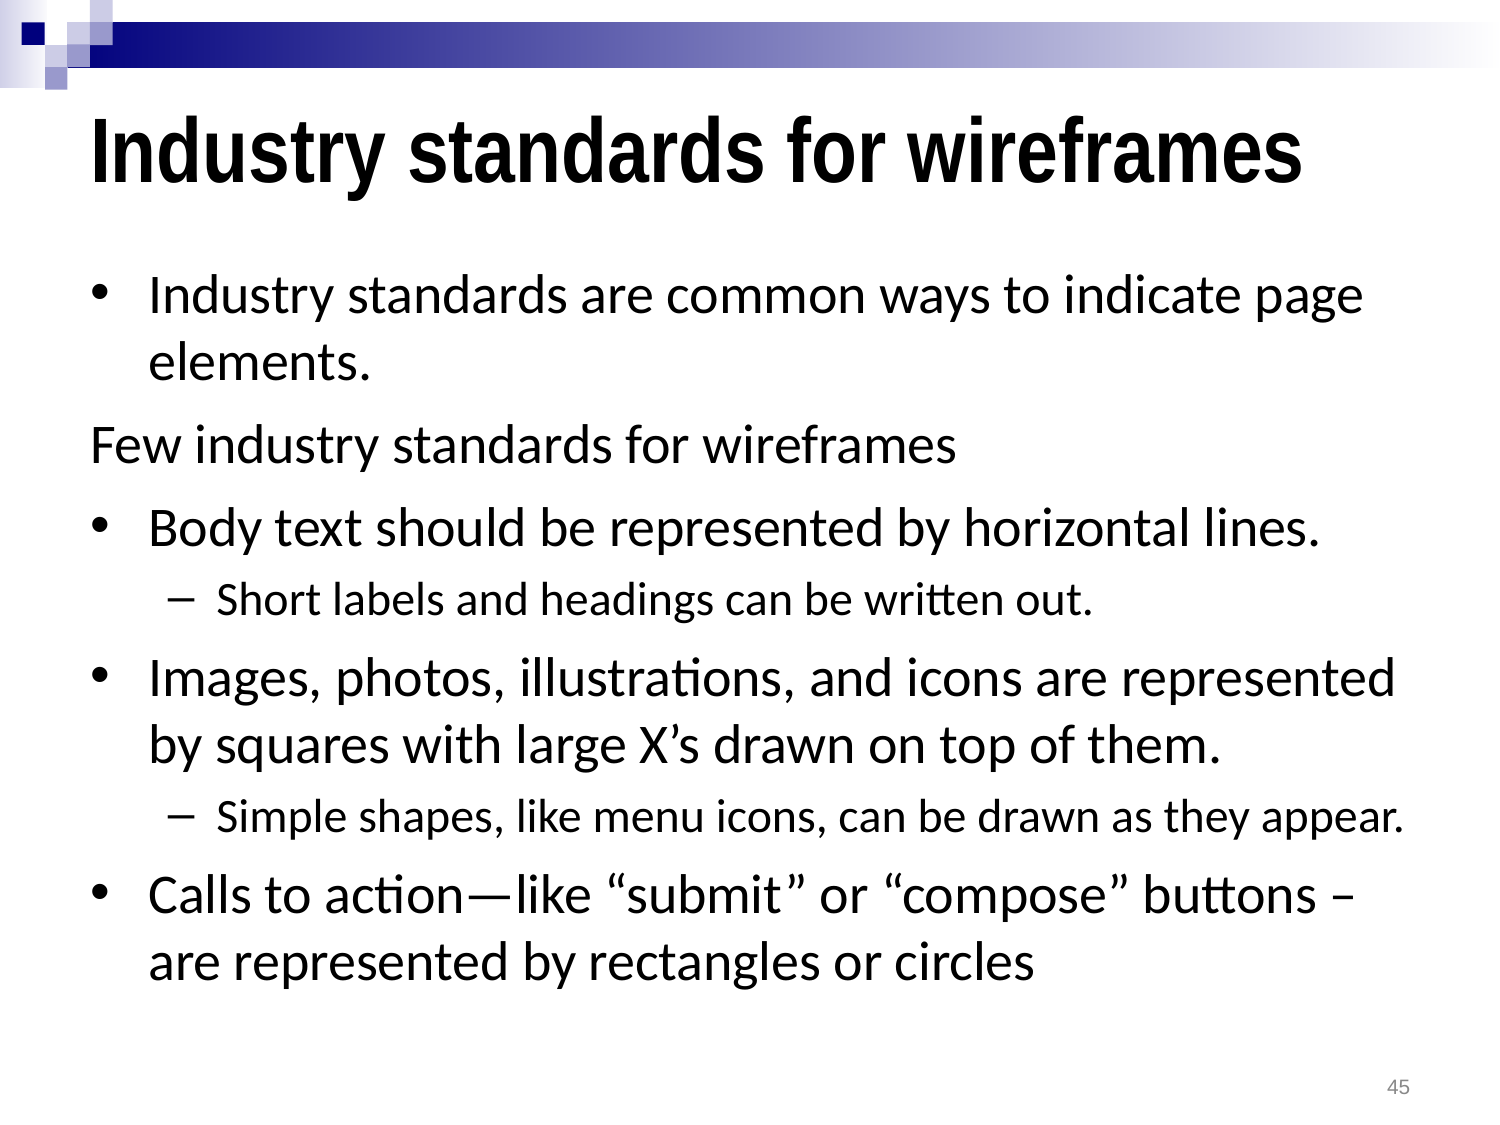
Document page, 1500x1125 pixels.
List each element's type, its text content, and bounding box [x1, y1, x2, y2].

title Industry standards for wireframes [75, 67, 1425, 225]
slide_number 45 [1074, 1059, 1425, 1113]
list Industry standards are common ways to indicate page elements. Few industry standards for wireframes Body text should be represented by horizontal lines. Short labels and headings can be written out. Images, photos, illustrations, and icons are represented by squares with large X’s drawn on top of them. Simple shapes, like menu icons, can be drawn as they appear. Calls to action—like “submit” or “compose” buttons – are represented by rectangles or circles [75, 249, 1425, 1038]
